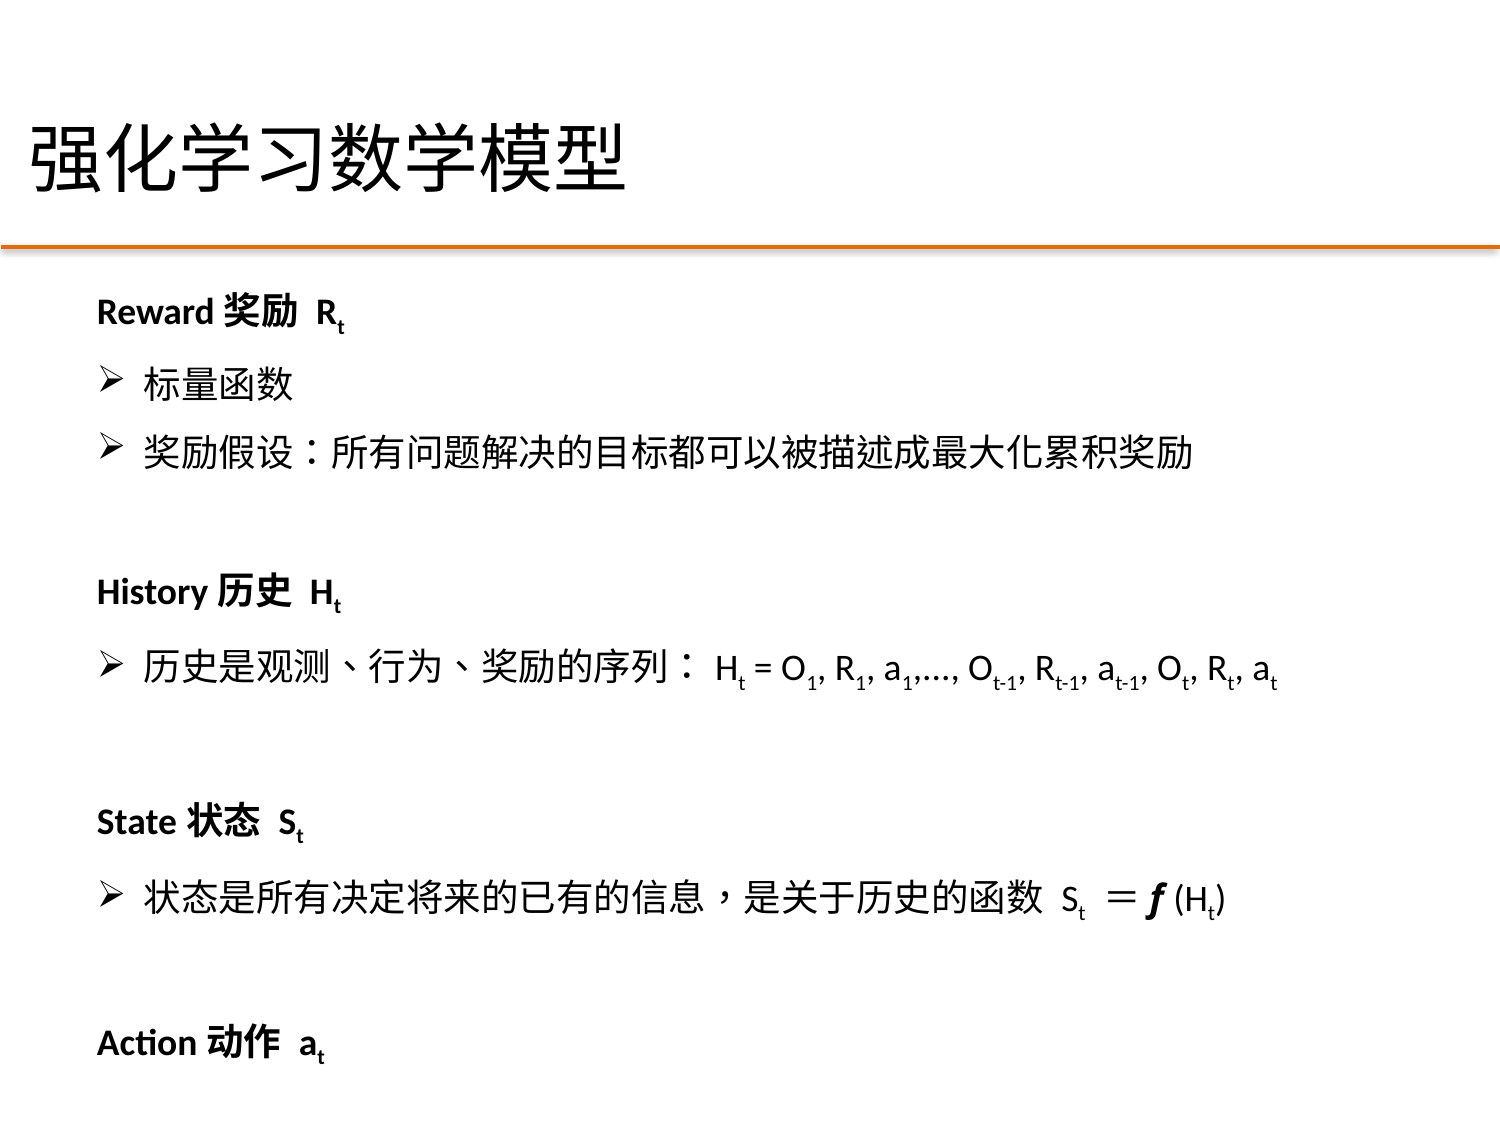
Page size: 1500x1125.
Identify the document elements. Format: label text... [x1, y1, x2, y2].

title 强化学习数学模型 [13, 13, 1289, 243]
text_box Reward奖励 Rt 标量函数 奖励假设：所有问题解决的目标都可以被描述成最大化累积奖励 History历史 Ht 历史是观测、行为、奖励的序列：Ht = O1, R1, a1,..., Ot-1, Rt-1, at-1, Ot, Rt, at State状态 St 状态是所有决定将来的已有的信息，是关于历史的函数 St ＝f (Ht) Action动作 at [82, 256, 1293, 1125]
